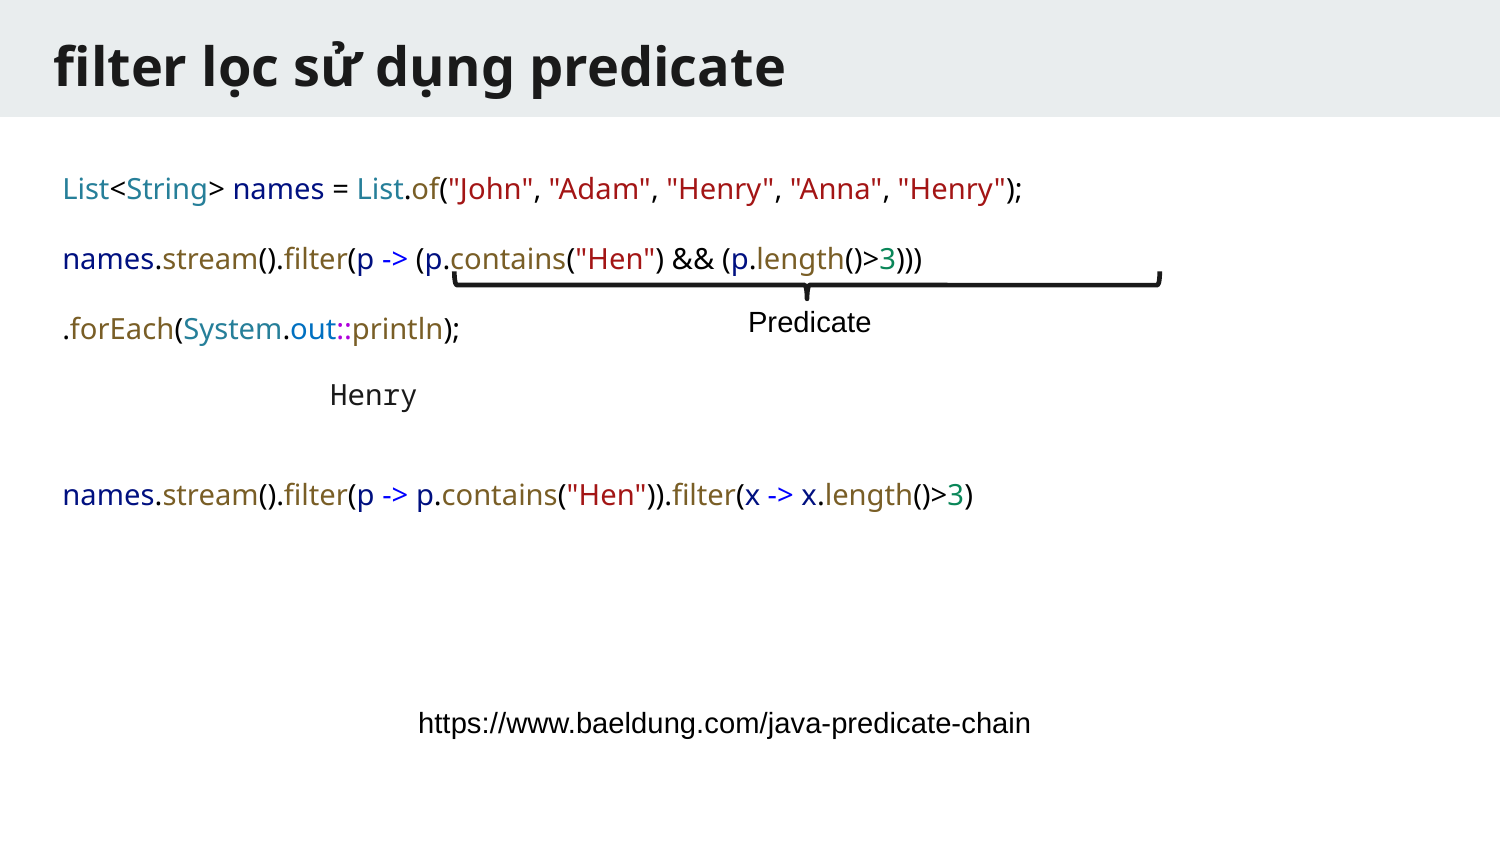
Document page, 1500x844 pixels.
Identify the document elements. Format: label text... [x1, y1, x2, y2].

text_box Henry [315, 369, 438, 419]
text_box List<String> names = List.of("John", "Adam", "Henry", "Anna", "Henry"); names.stream().filter(p -> (p.contains("Hen") && (p.length()>3))) .forEach(System.out::println); [47, 127, 1435, 353]
title filter lọc sử dụng predicate [38, 17, 1467, 106]
text_box https://www.baeldung.com/java-predicate-chain [403, 696, 1048, 747]
text_box Predicate [733, 296, 887, 346]
text_box names.stream().filter(p -> p.contains("Hen")).filter(x -> x.length()>3) [47, 468, 1331, 519]
text_box [453, 271, 1161, 296]
